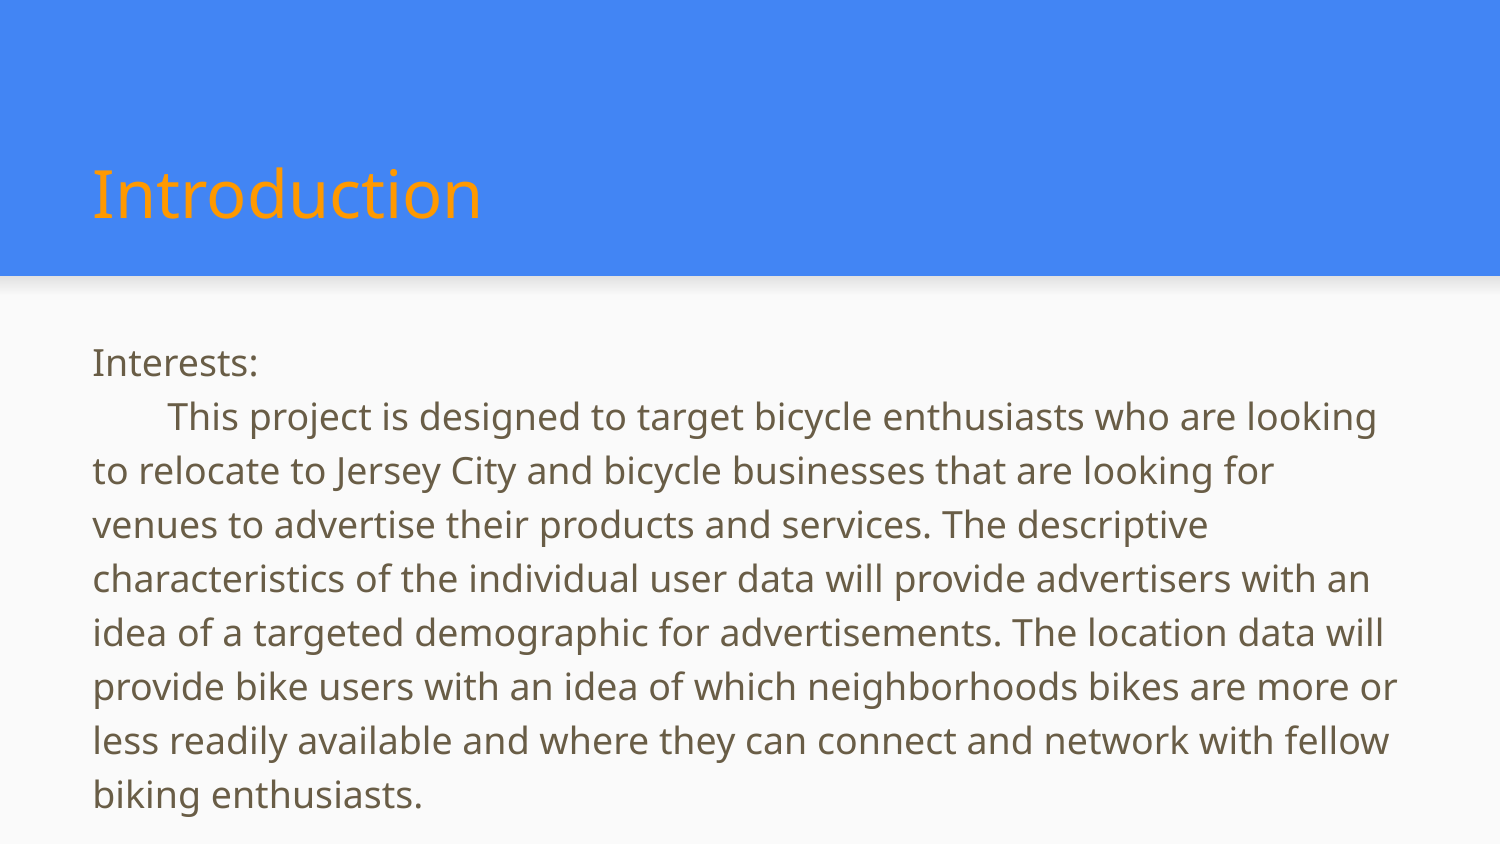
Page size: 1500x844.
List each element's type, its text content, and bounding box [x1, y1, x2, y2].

list Interests: This project is designed to target bicycle enthusiasts who are looking to relocate to Jersey City and bicycle businesses that are looking for venues to advertise their products and services. The descriptive characteristics of the individual user data will provide advertisers with an idea of a targeted demographic for advertisements. The location data will provide bike users with an idea of which neighborhoods bikes are more or less readily available and where they can connect and network with fellow biking enthusiasts. [77, 314, 1427, 760]
title Introduction [77, 121, 1427, 248]
